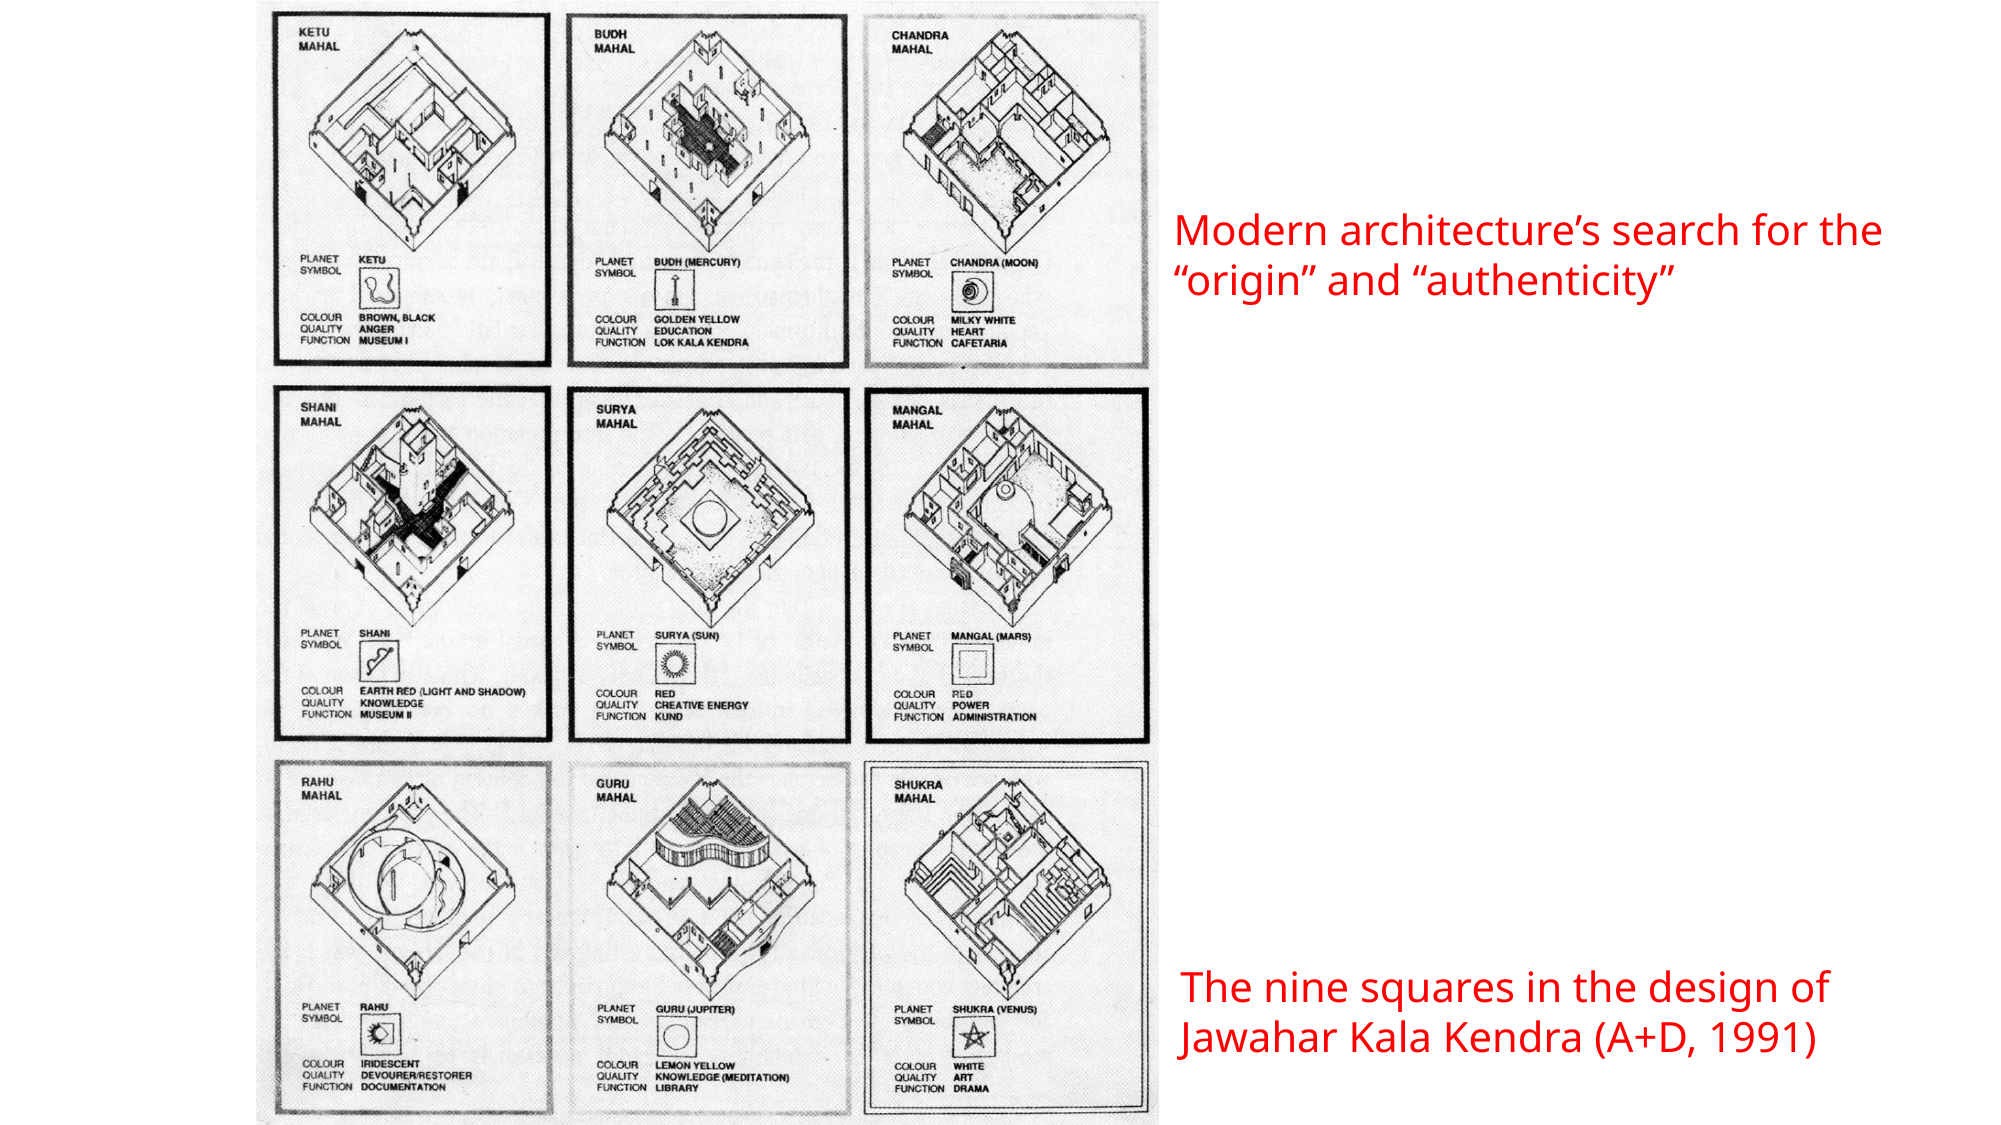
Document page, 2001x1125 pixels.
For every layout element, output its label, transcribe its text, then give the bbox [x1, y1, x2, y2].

text_box The nine squares in the design of Jawahar Kala Kendra (A+D, 1991) [1165, 953, 1969, 1069]
picture [256, 0, 1159, 1125]
text_box Modern architecture’s search for the “origin” and “authenticity” [1159, 196, 1972, 311]
